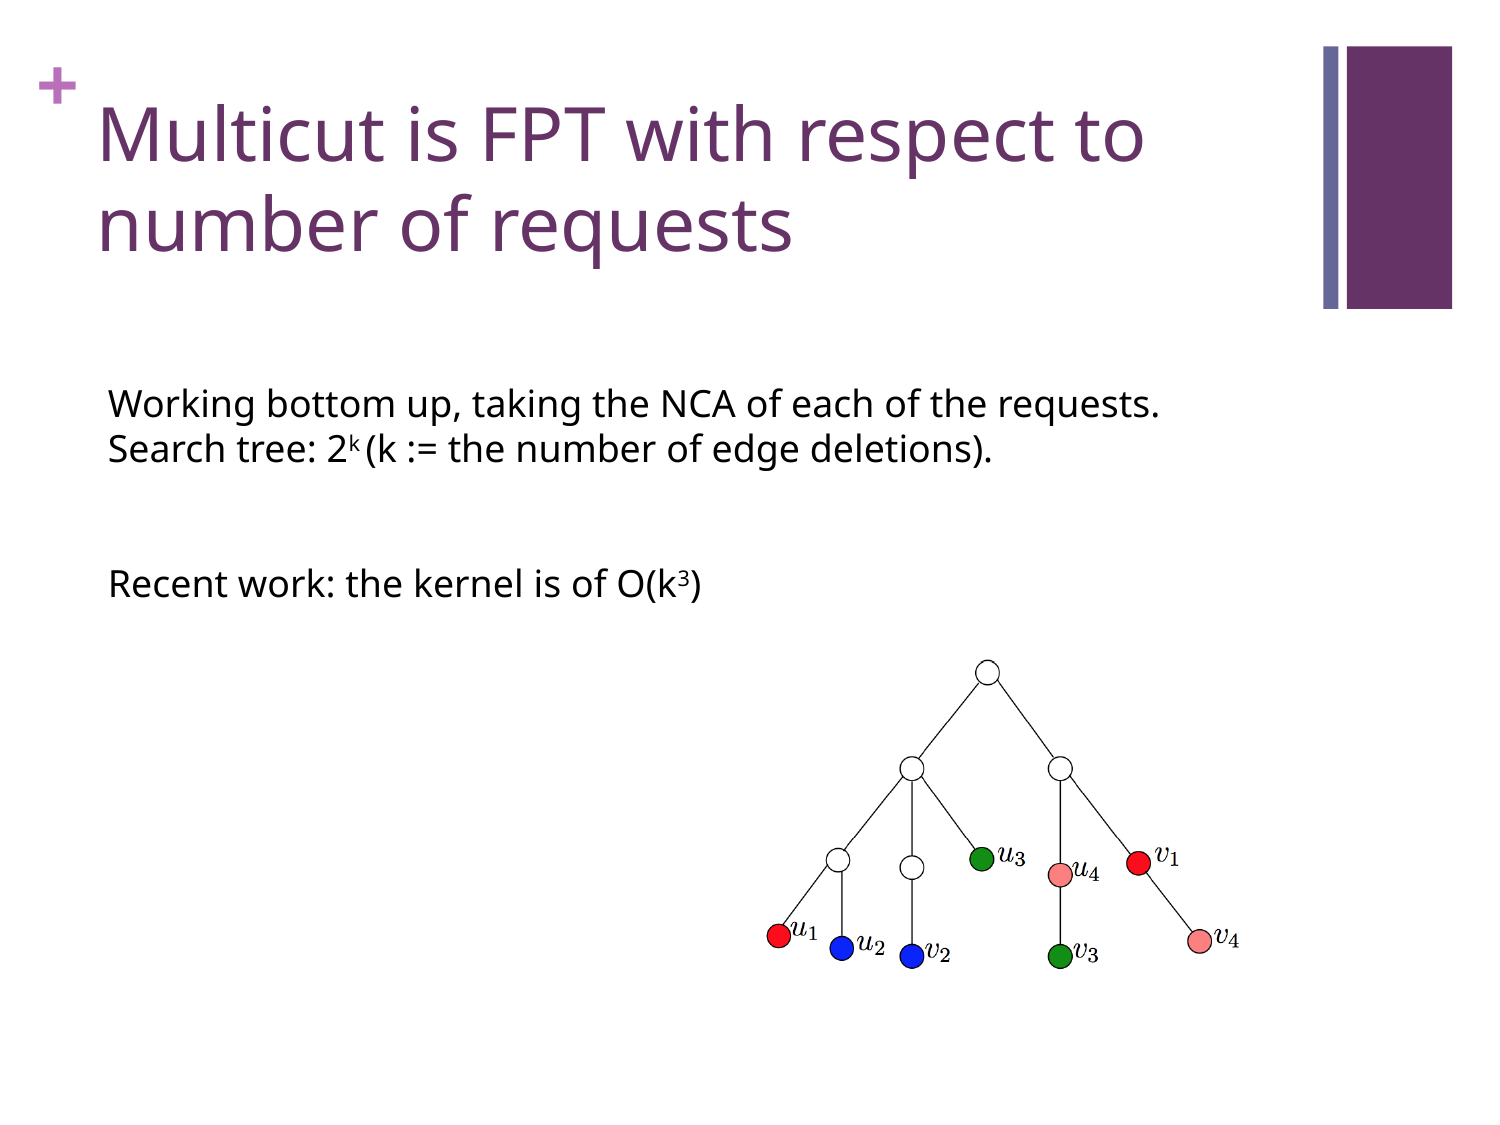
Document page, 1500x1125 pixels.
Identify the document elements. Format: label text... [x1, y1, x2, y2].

text_box Working bottom up, taking the NCA of each of the requests. Search tree: 2k (k := the number of edge deletions). Recent work: the kernel is of O(k3) [93, 372, 1177, 658]
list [678, 651, 1322, 1006]
title Multicut is FPT with respect to number of requests [81, 79, 1322, 263]
